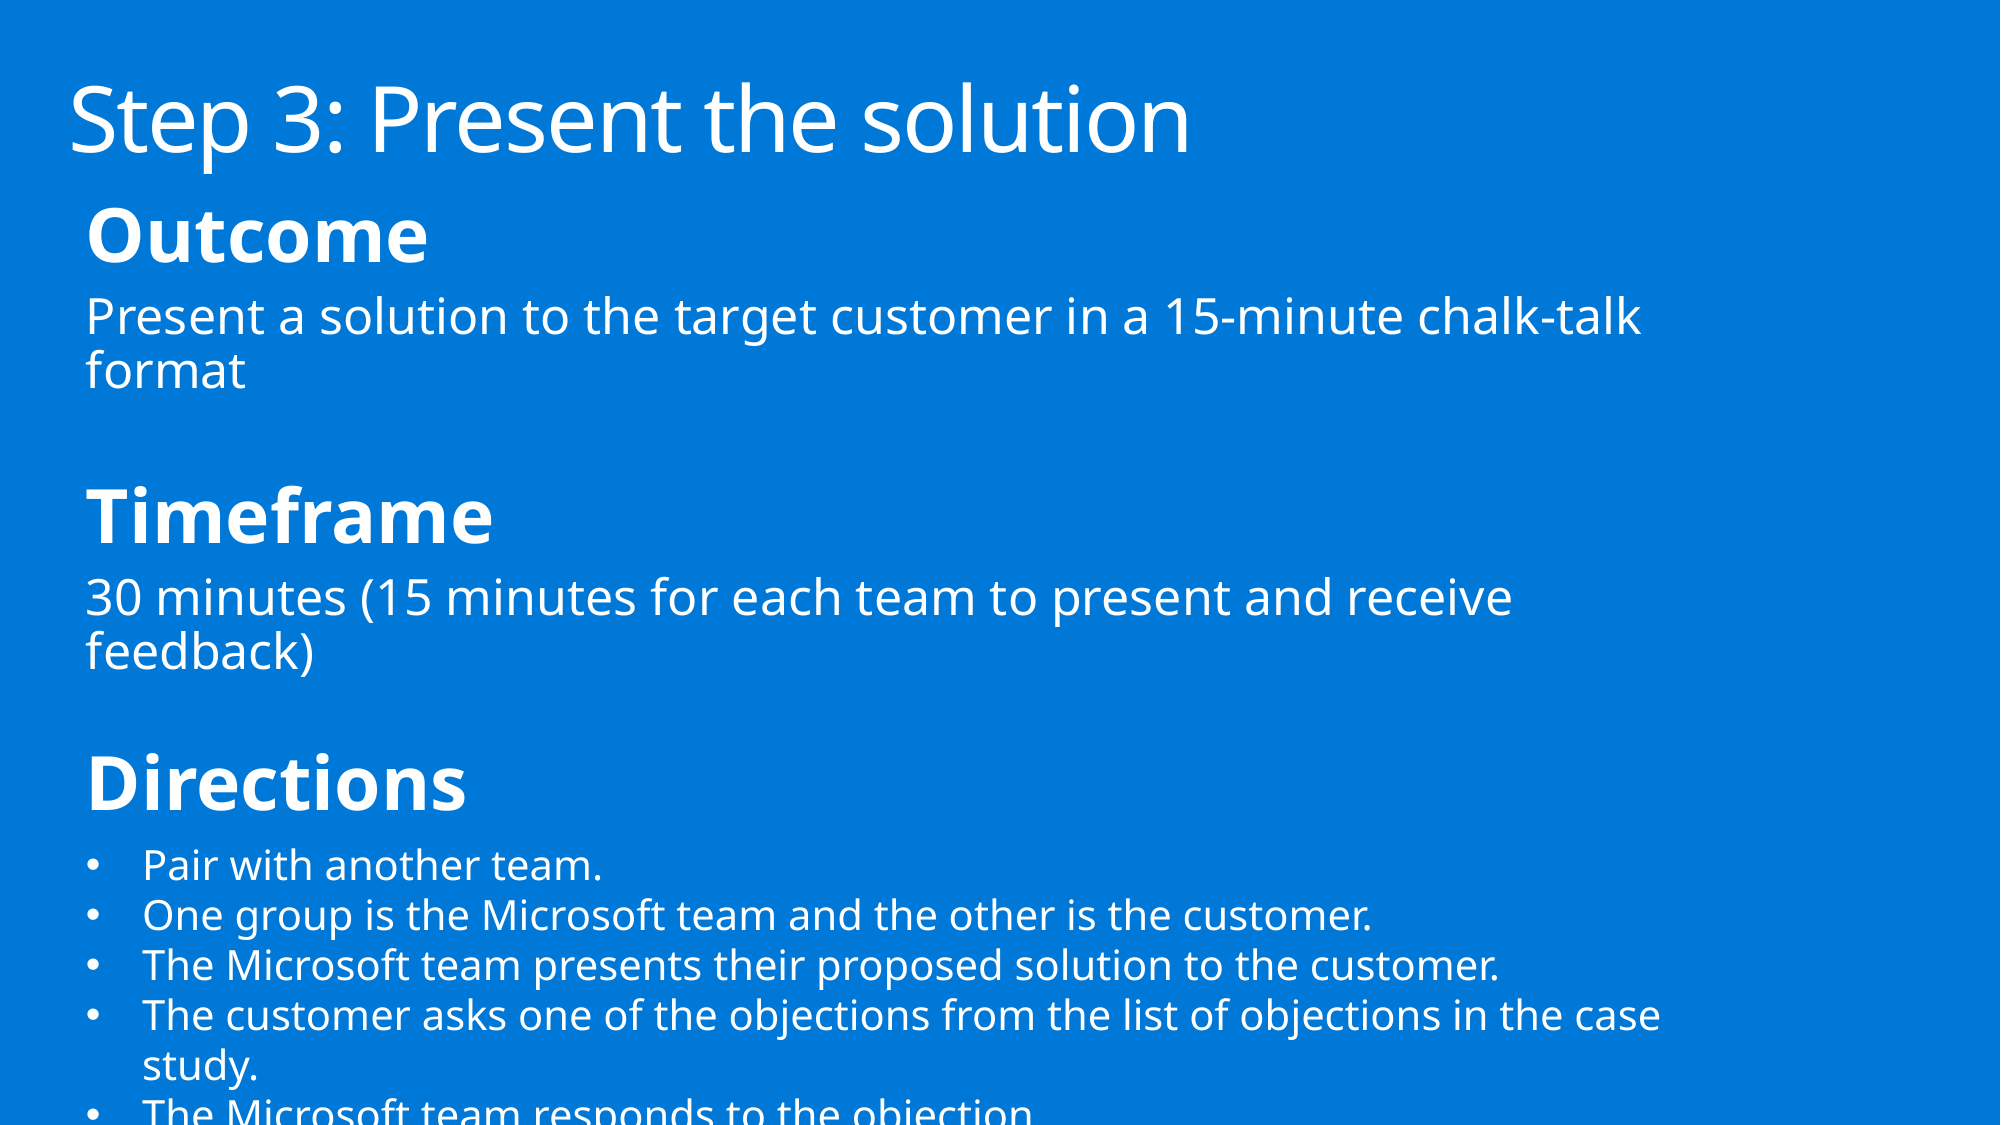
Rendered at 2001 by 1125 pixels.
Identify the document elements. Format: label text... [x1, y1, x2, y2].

title Step 3: Present the solution [44, 47, 1957, 196]
text_box Outcome Present a solution to the target customer in a 15-minute chalk-talk format Timeframe 30 minutes (15 minutes for each team to present and receive feedback) Directions Pair with another team. One group is the Microsoft team and the other is the customer. The Microsoft team presents their proposed solution to the customer. The customer asks one of the objections from the list of objections in the case study. The Microsoft team responds to the objection. The customer team gives feedback to the Microsoft team. Switch roles and repeat Steps 2-6. [55, 174, 1734, 1125]
